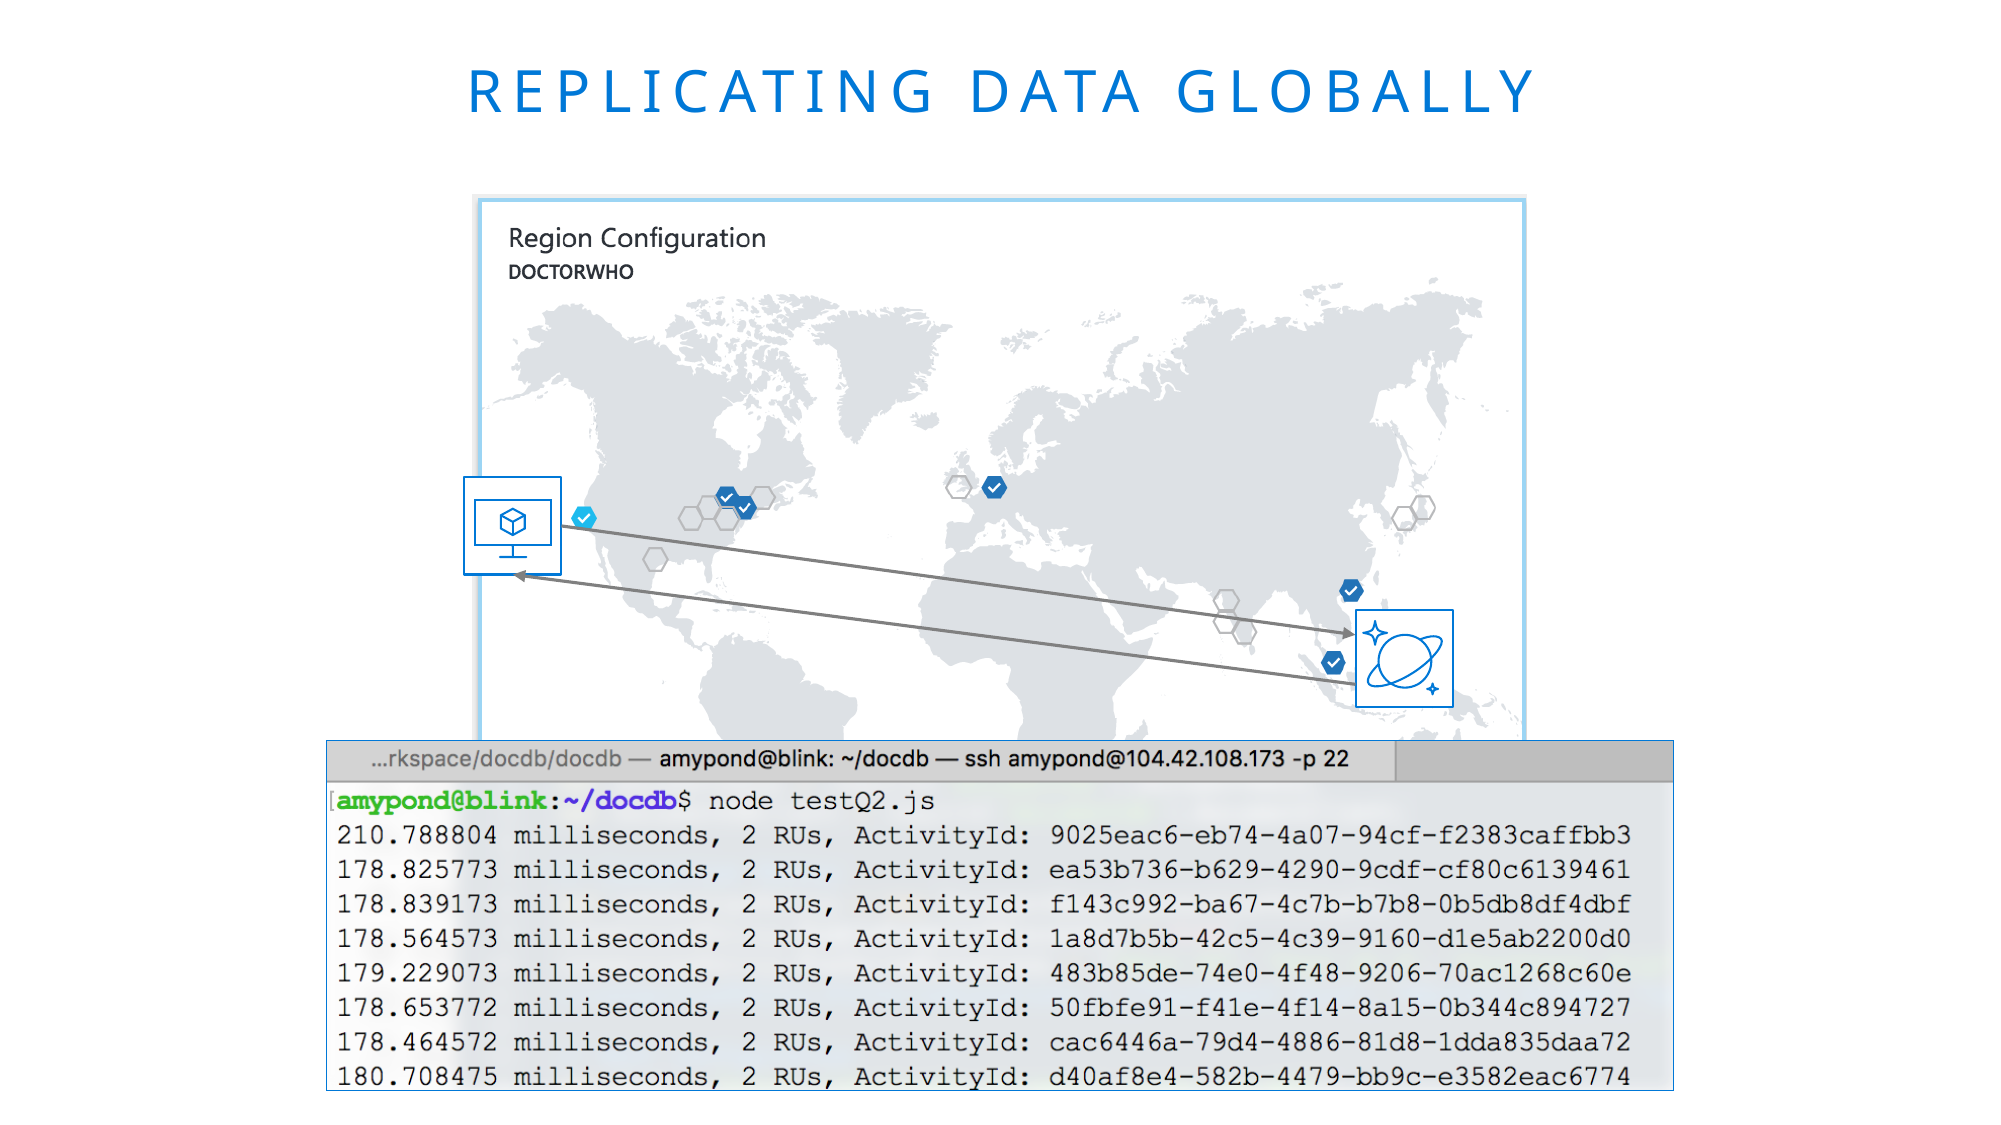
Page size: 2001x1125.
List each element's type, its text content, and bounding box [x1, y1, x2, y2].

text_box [464, 477, 562, 575]
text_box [561, 525, 1356, 574]
title Replicating Data Globally [44, 47, 1957, 196]
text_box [1355, 609, 1453, 708]
picture [325, 194, 1674, 1091]
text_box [512, 574, 1356, 685]
